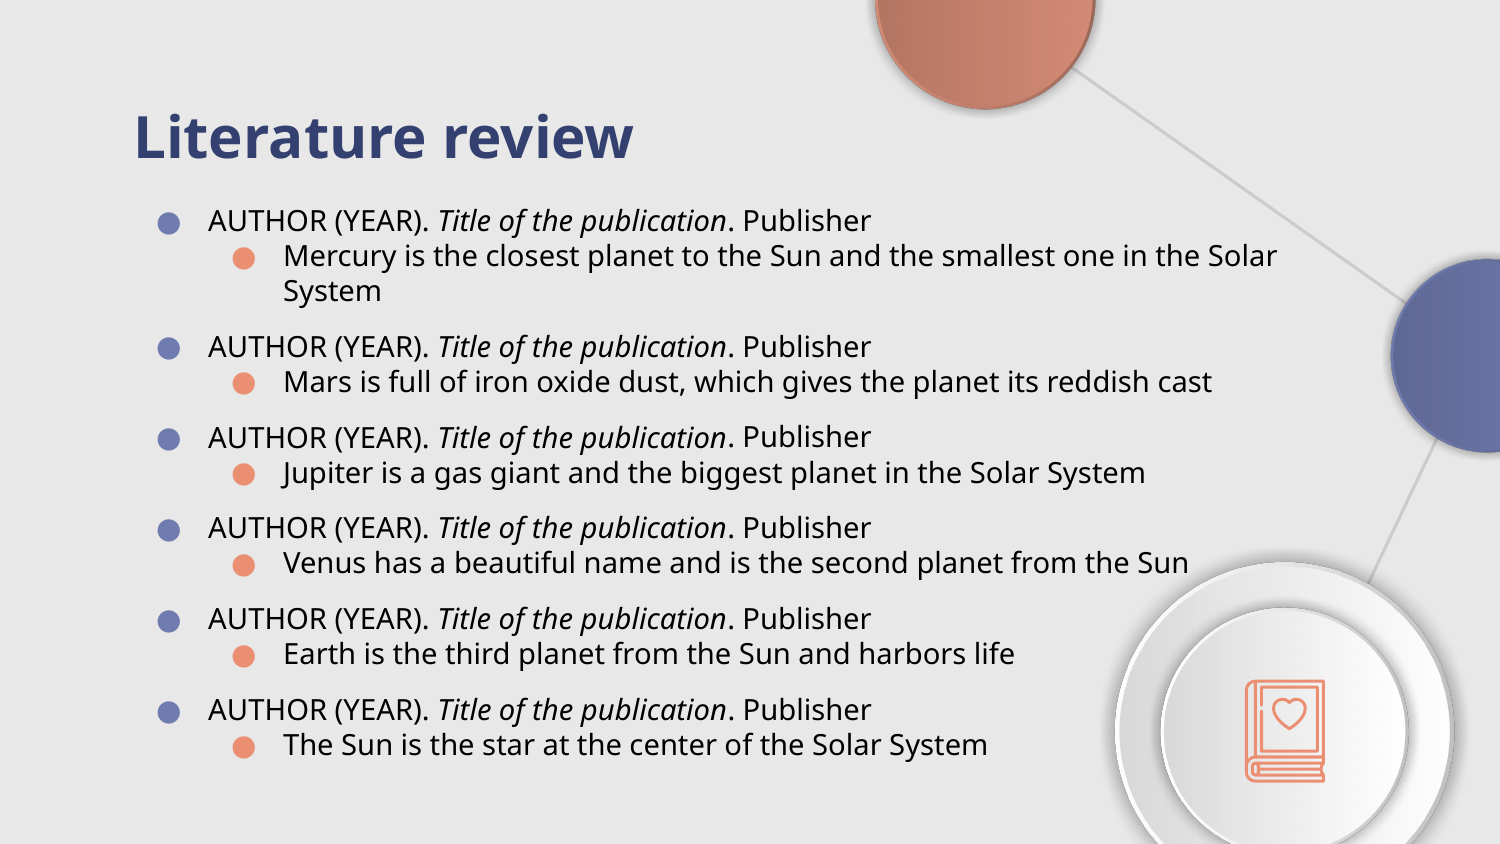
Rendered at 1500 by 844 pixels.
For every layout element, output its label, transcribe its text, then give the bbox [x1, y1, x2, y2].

title Literature review [118, 88, 1382, 182]
picture [1061, 508, 1500, 844]
picture [1382, 228, 1500, 483]
picture [840, 0, 1130, 88]
subtitle AUTHOR (YEAR). Title of the publication. Publisher Mercury is the closest planet to the Sun and the smallest one in the Solar System AUTHOR (YEAR). Title of the publication. Publisher Mars is full of iron oxide dust, which gives the planet its reddish cast AUTHOR (YEAR). Title of the publication. Publisher Jupiter is a gas giant and the biggest planet in the Solar System AUTHOR (YEAR). Title of the publication. Publisher Venus has a beautiful name and is the second planet from the Sun AUTHOR (YEAR). Title of the publication. Publisher Earth is the third planet from the Sun and harbors life AUTHOR (YEAR). Title of the publication. Publisher The Sun is the star at the center of the Solar System [118, 208, 1382, 756]
picture [1248, 759, 1321, 779]
